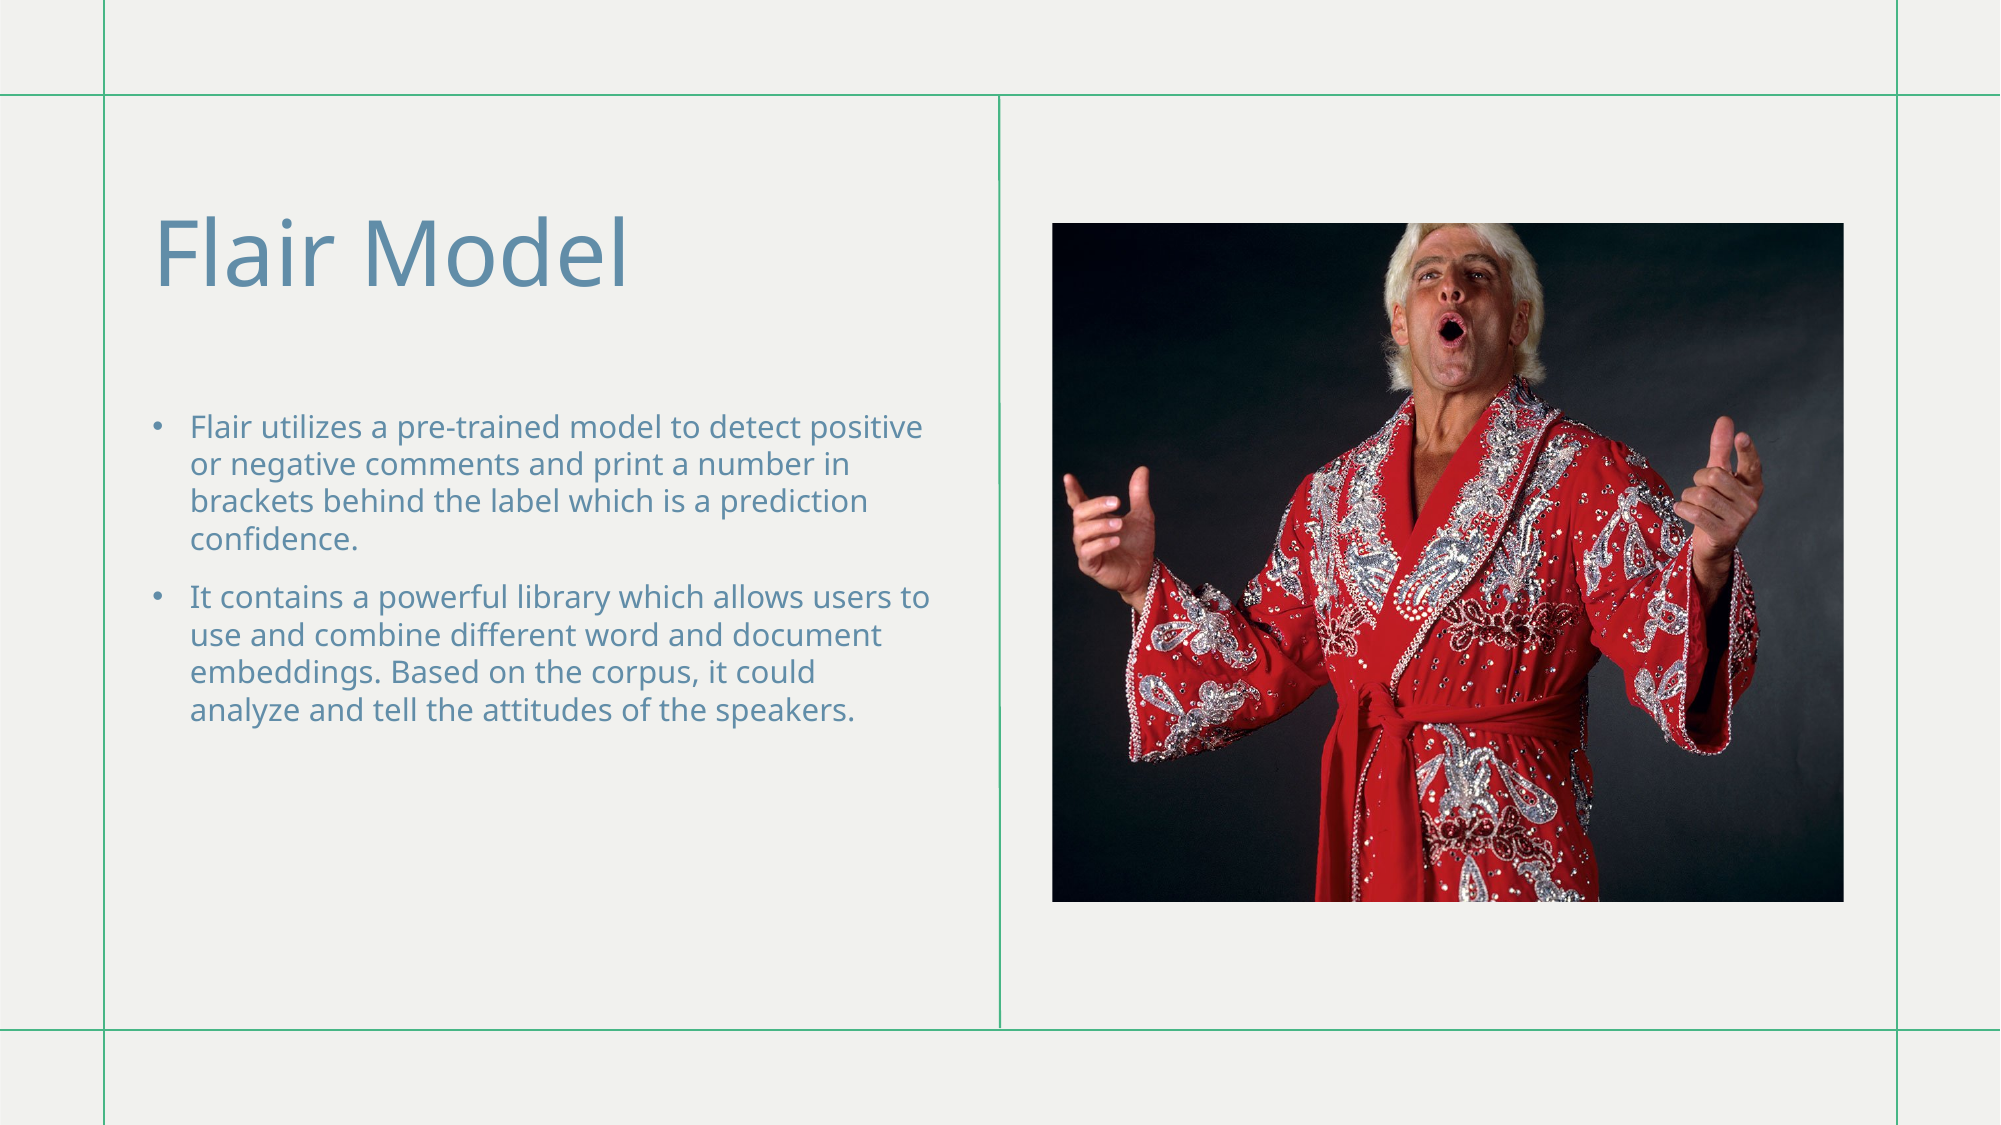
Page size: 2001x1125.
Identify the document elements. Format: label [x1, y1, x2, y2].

text_box [0, 0, 2000, 1125]
picture [1052, 223, 1844, 902]
